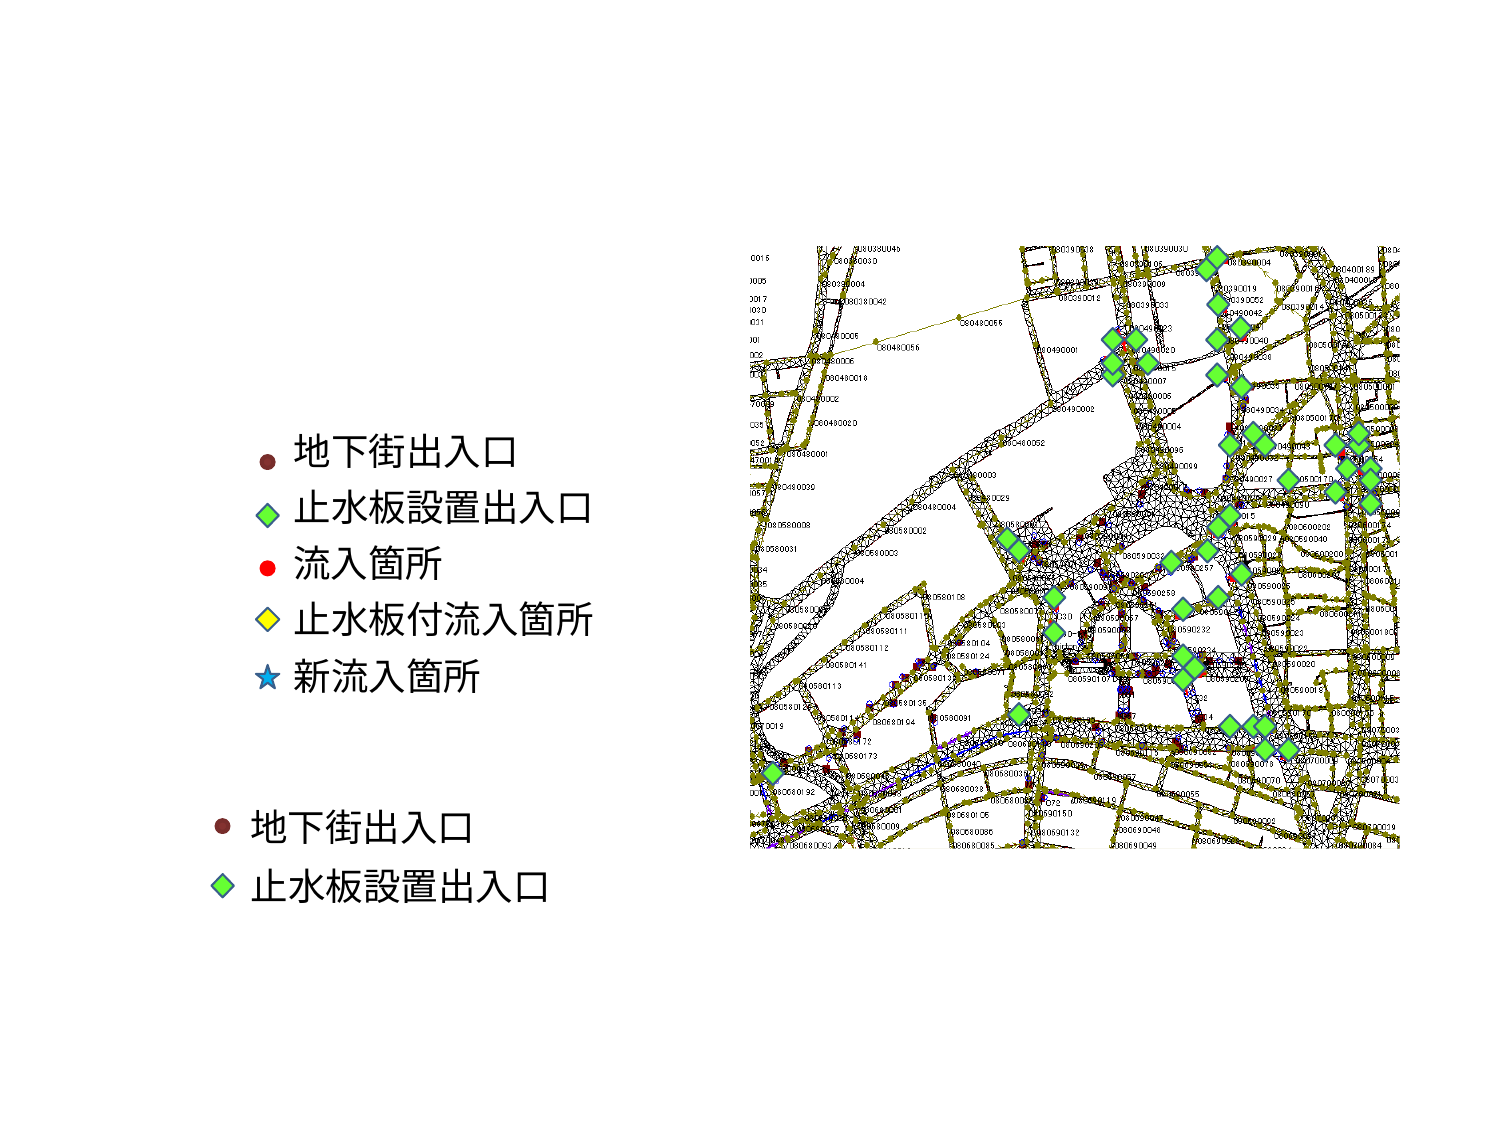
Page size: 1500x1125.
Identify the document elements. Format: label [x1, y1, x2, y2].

text_box [211, 796, 568, 917]
text_box [749, 245, 1400, 849]
text_box [255, 420, 611, 706]
